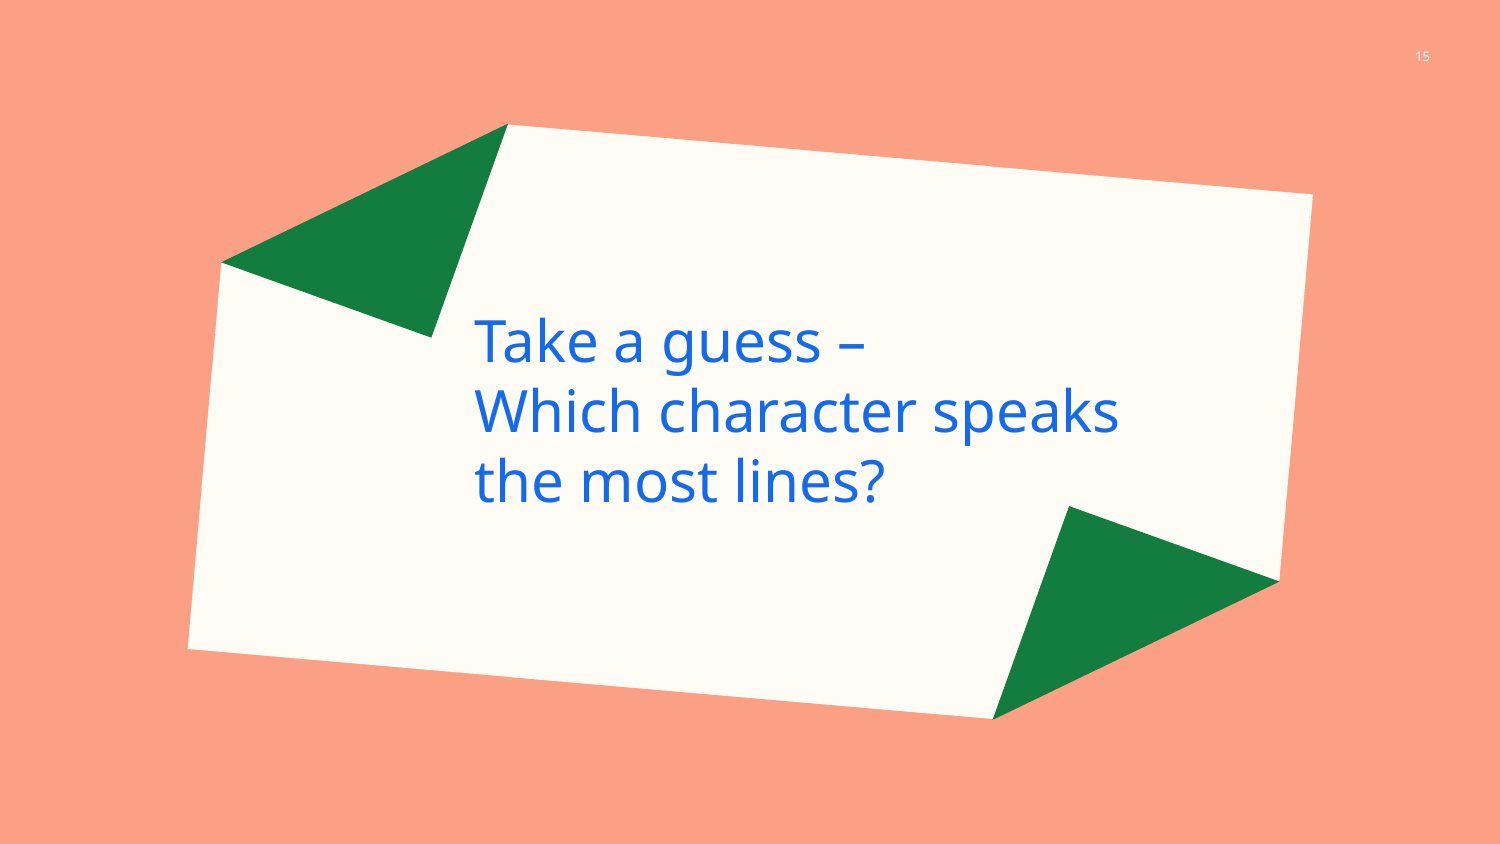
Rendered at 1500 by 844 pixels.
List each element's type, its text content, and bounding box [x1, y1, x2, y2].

title Take a guess – Which character speaks the most lines? [459, 288, 1146, 529]
slide_number ‹#› [1355, 33, 1446, 82]
